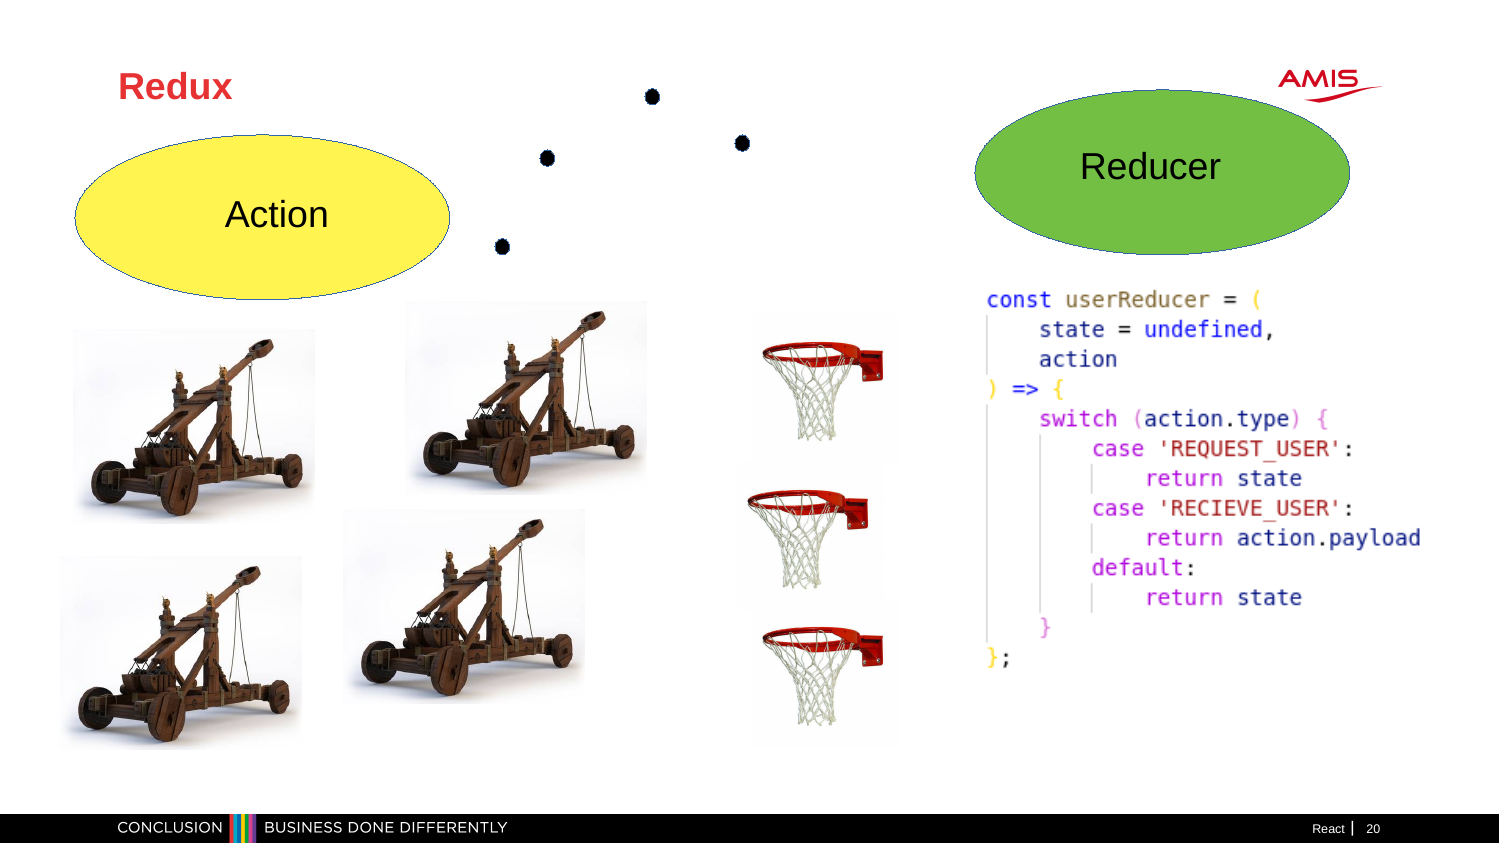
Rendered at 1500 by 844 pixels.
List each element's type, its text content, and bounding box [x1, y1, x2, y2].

text_box [734, 134, 750, 152]
text_box [494, 238, 510, 255]
text_box Reducer [1064, 135, 1245, 234]
text_box Redux [118, 47, 1204, 129]
picture [72, 329, 316, 524]
text_box Action [209, 183, 345, 240]
picture [1204, 58, 1387, 105]
picture [239, 814, 1499, 843]
picture [59, 556, 303, 751]
text_box [74, 134, 450, 300]
text_box 1 [1358, 820, 1381, 838]
picture [0, 814, 236, 843]
picture [342, 509, 586, 704]
text_box [644, 88, 660, 105]
picture [404, 301, 648, 496]
picture [737, 314, 901, 748]
text_box [539, 149, 555, 167]
text_box [974, 89, 1350, 255]
text_box React [814, 820, 1346, 838]
picture [976, 284, 1426, 679]
